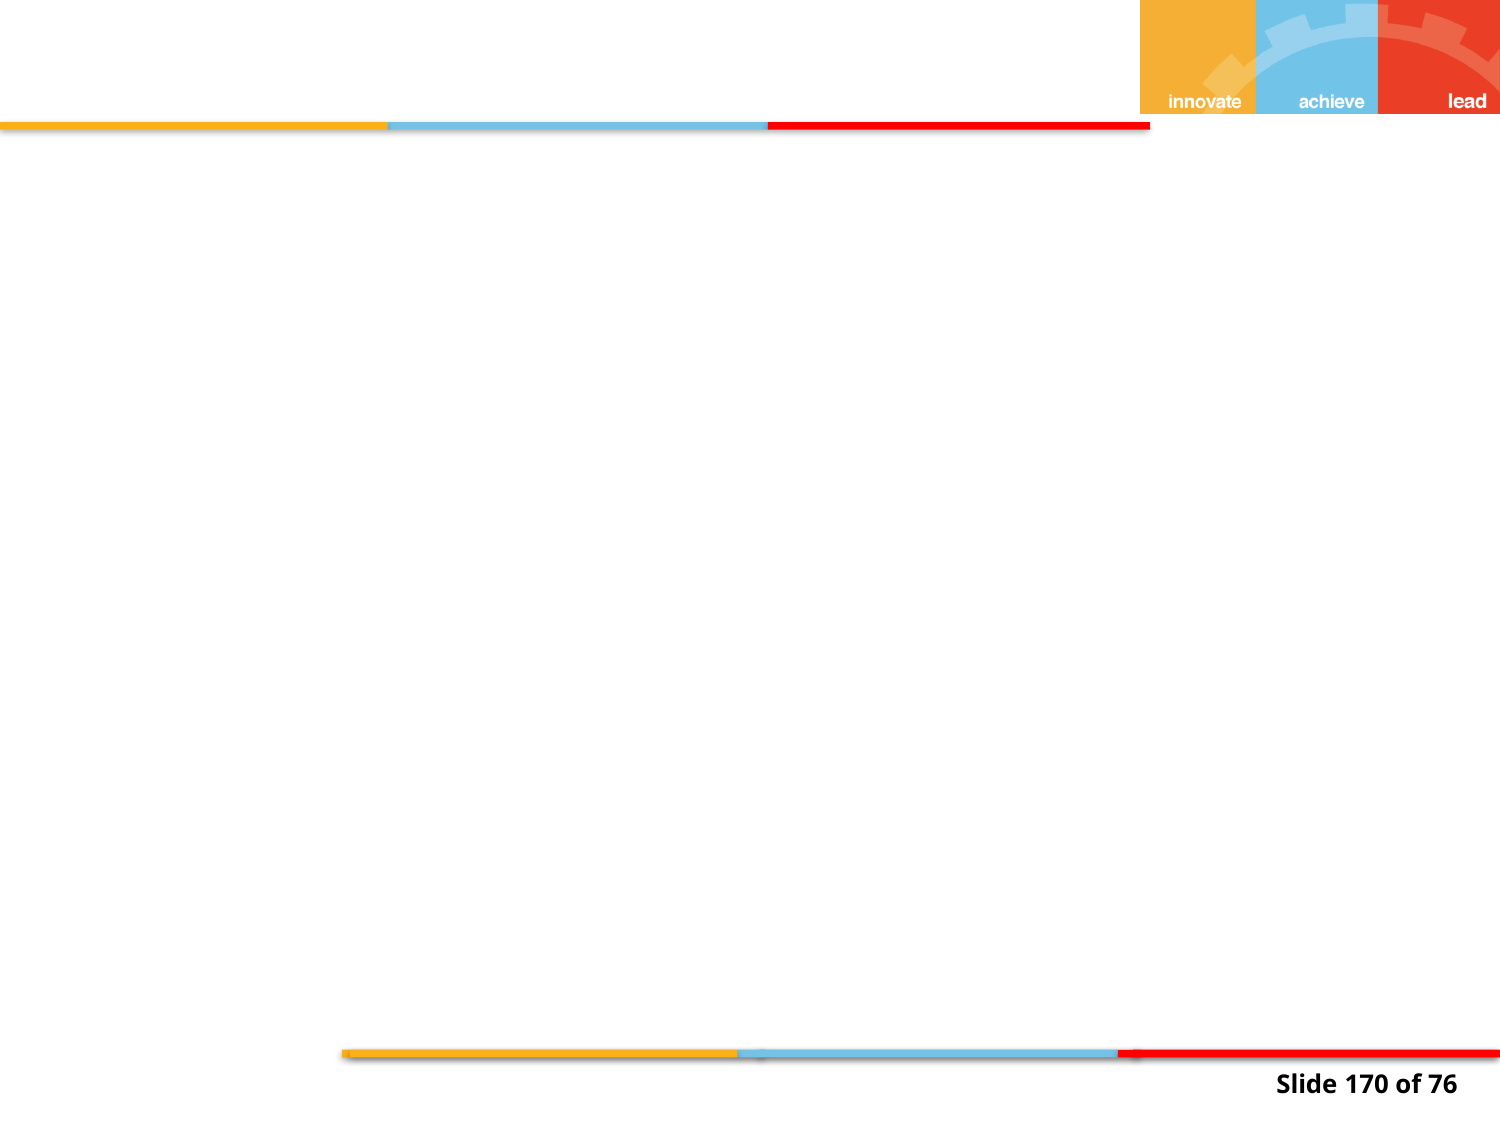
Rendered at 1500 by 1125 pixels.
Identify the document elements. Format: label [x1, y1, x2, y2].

picture [1140, 0, 1500, 114]
